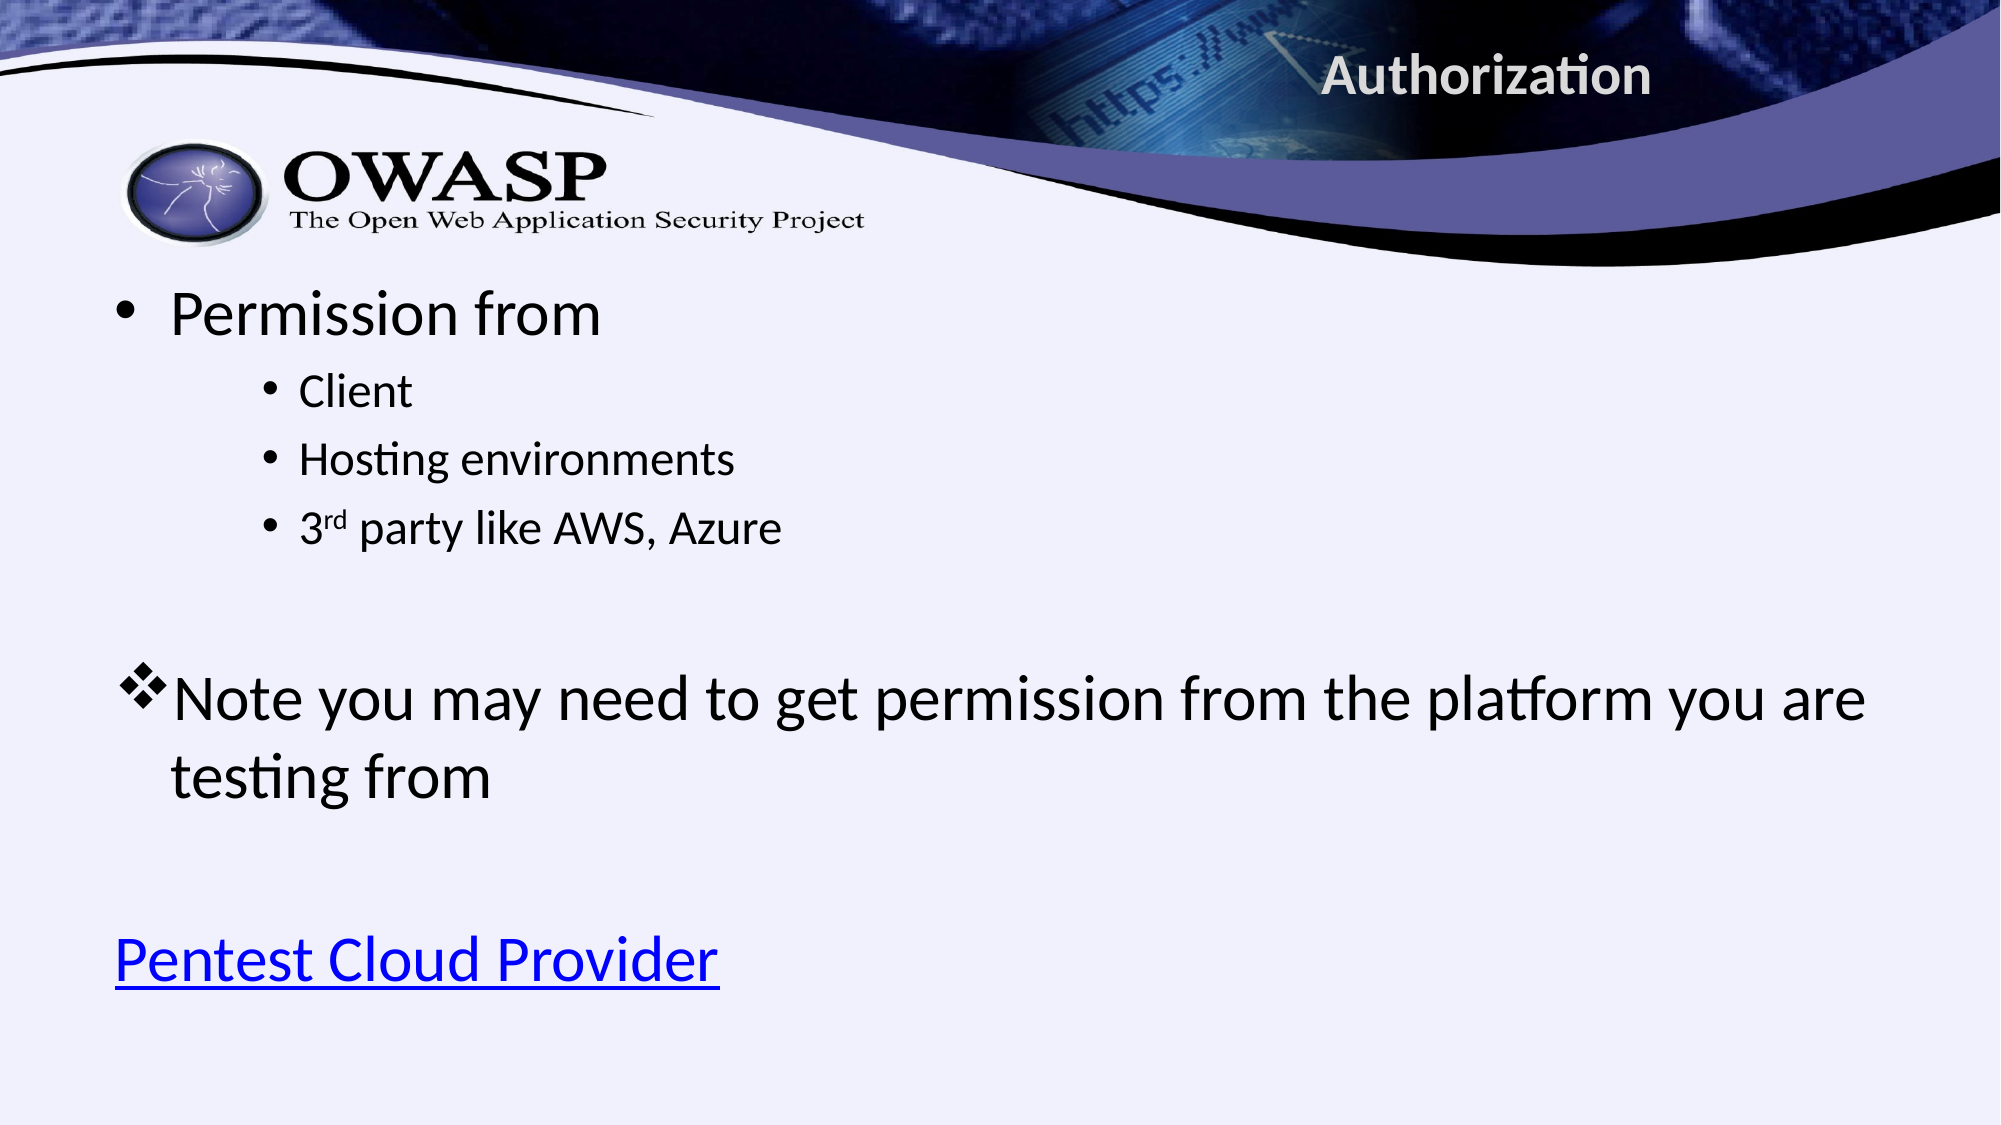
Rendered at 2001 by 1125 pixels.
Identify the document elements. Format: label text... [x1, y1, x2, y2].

list Permission from Client Hosting environments 3rd party like AWS, Azure Note you may need to get permission from the platform you are testing from Pentest Cloud Provider [99, 262, 1967, 1005]
picture [0, 0, 2001, 1125]
title Authorization [933, 12, 1967, 130]
